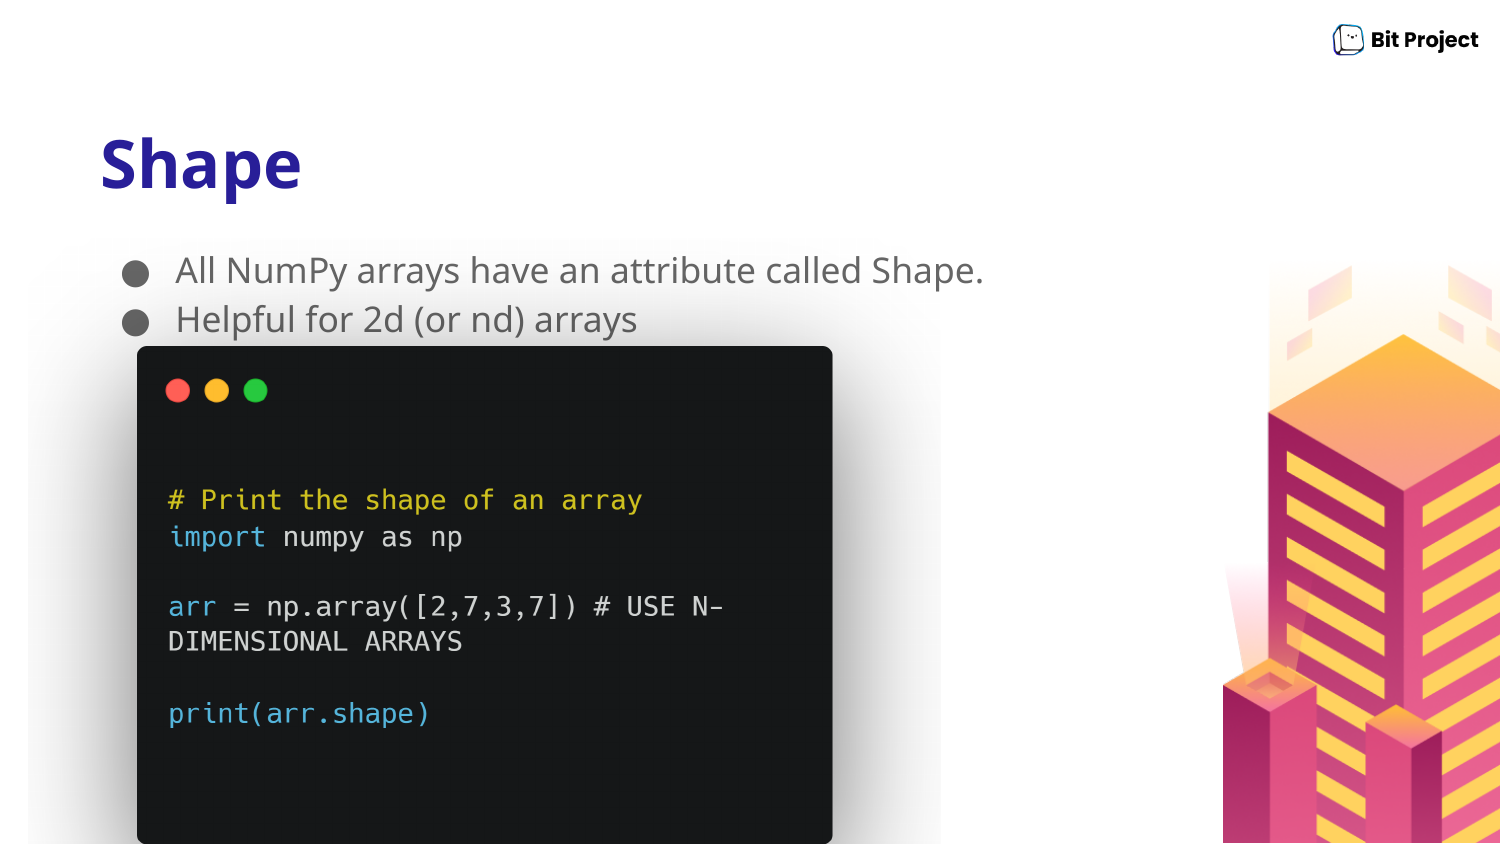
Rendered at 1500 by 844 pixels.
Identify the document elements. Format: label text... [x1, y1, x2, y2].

picture [28, 238, 941, 844]
list All NumPy arrays have an attribute called Shape. Helpful for 2d (or nd) arrays [85, 226, 1151, 721]
picture [1223, 247, 1500, 843]
title Shape [85, 107, 1075, 226]
picture [1332, 23, 1483, 56]
